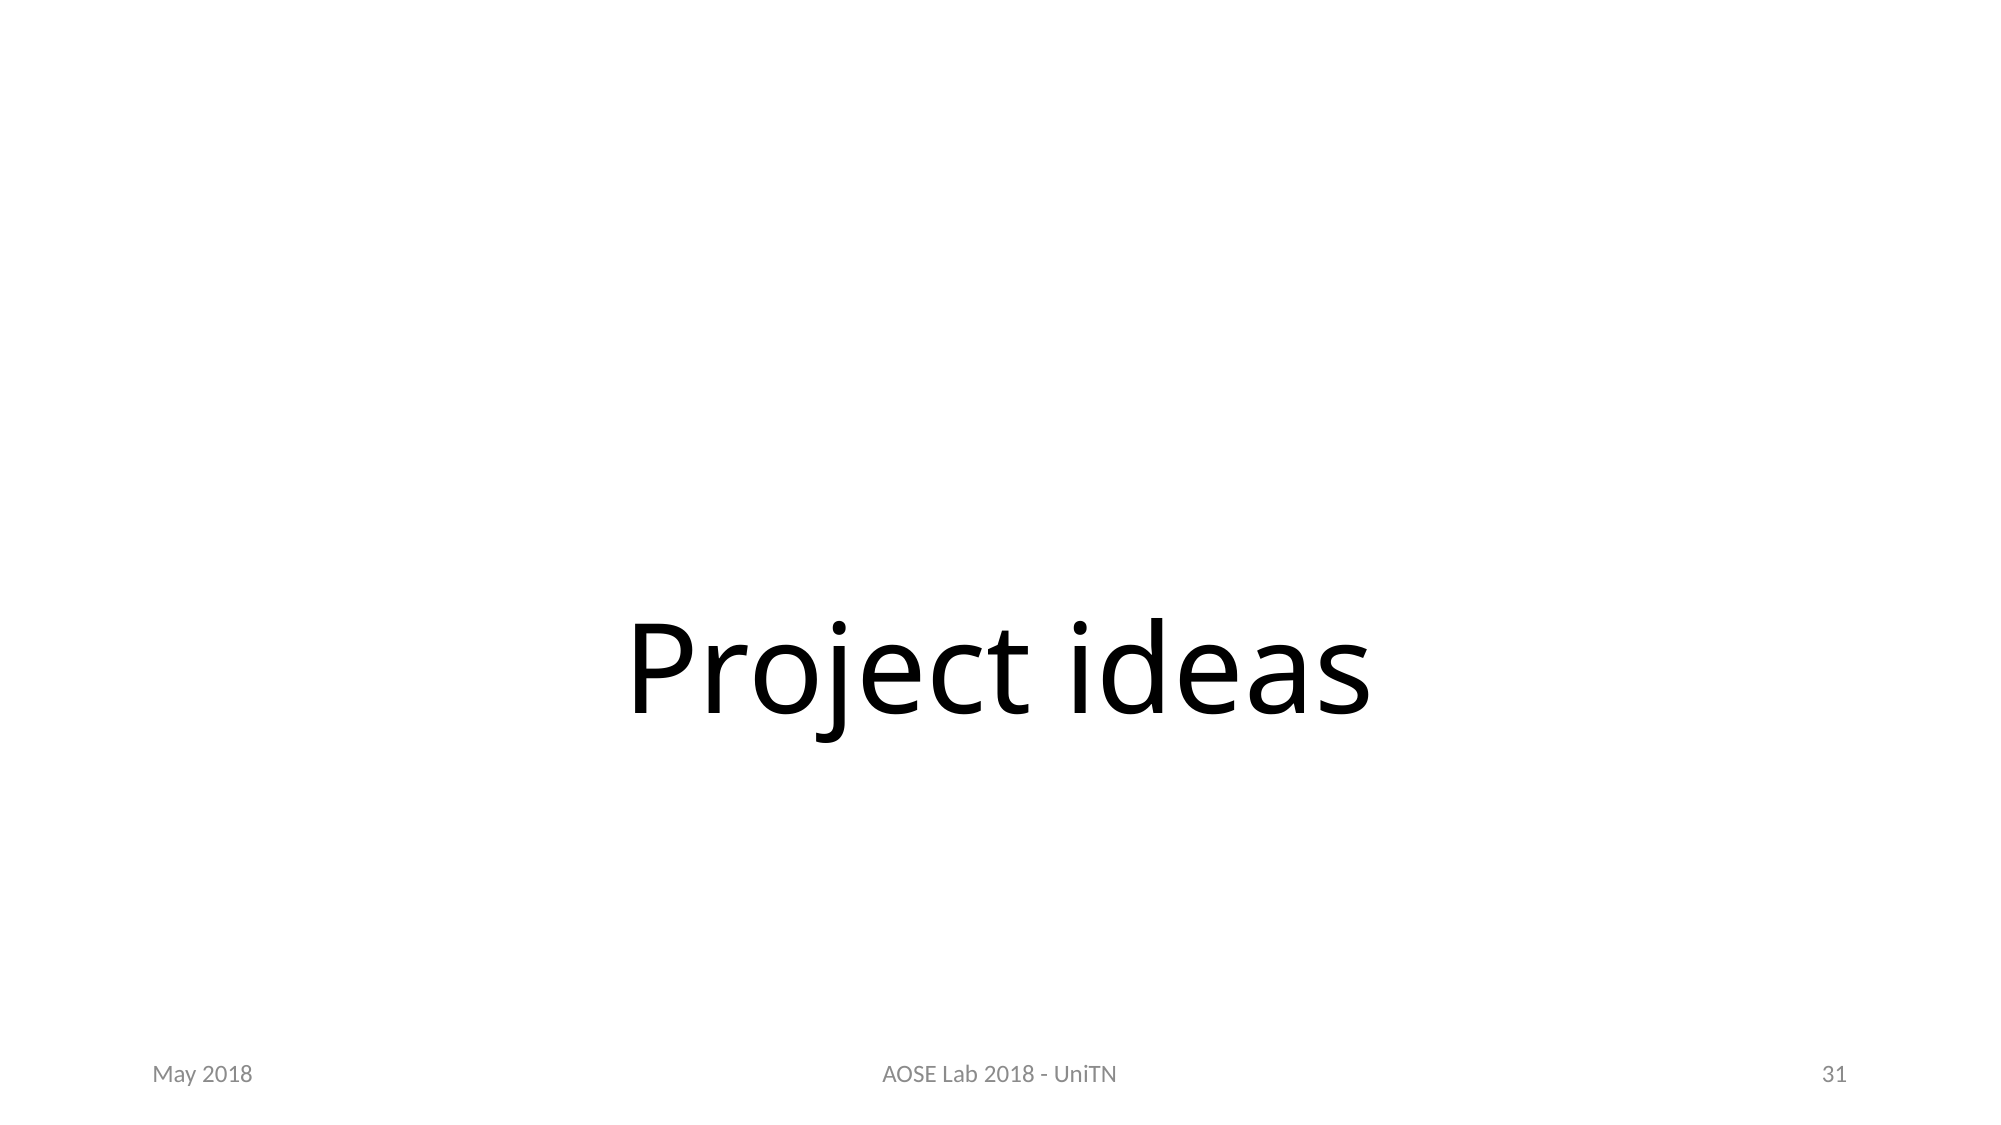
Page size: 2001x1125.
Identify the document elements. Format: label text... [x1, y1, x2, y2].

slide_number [137, 1042, 588, 1103]
footer AOSE Lab 2018 - UniTN [662, 1042, 1338, 1103]
title Project ideas [136, 280, 1862, 749]
slide_number 31 [1412, 1042, 1863, 1103]
